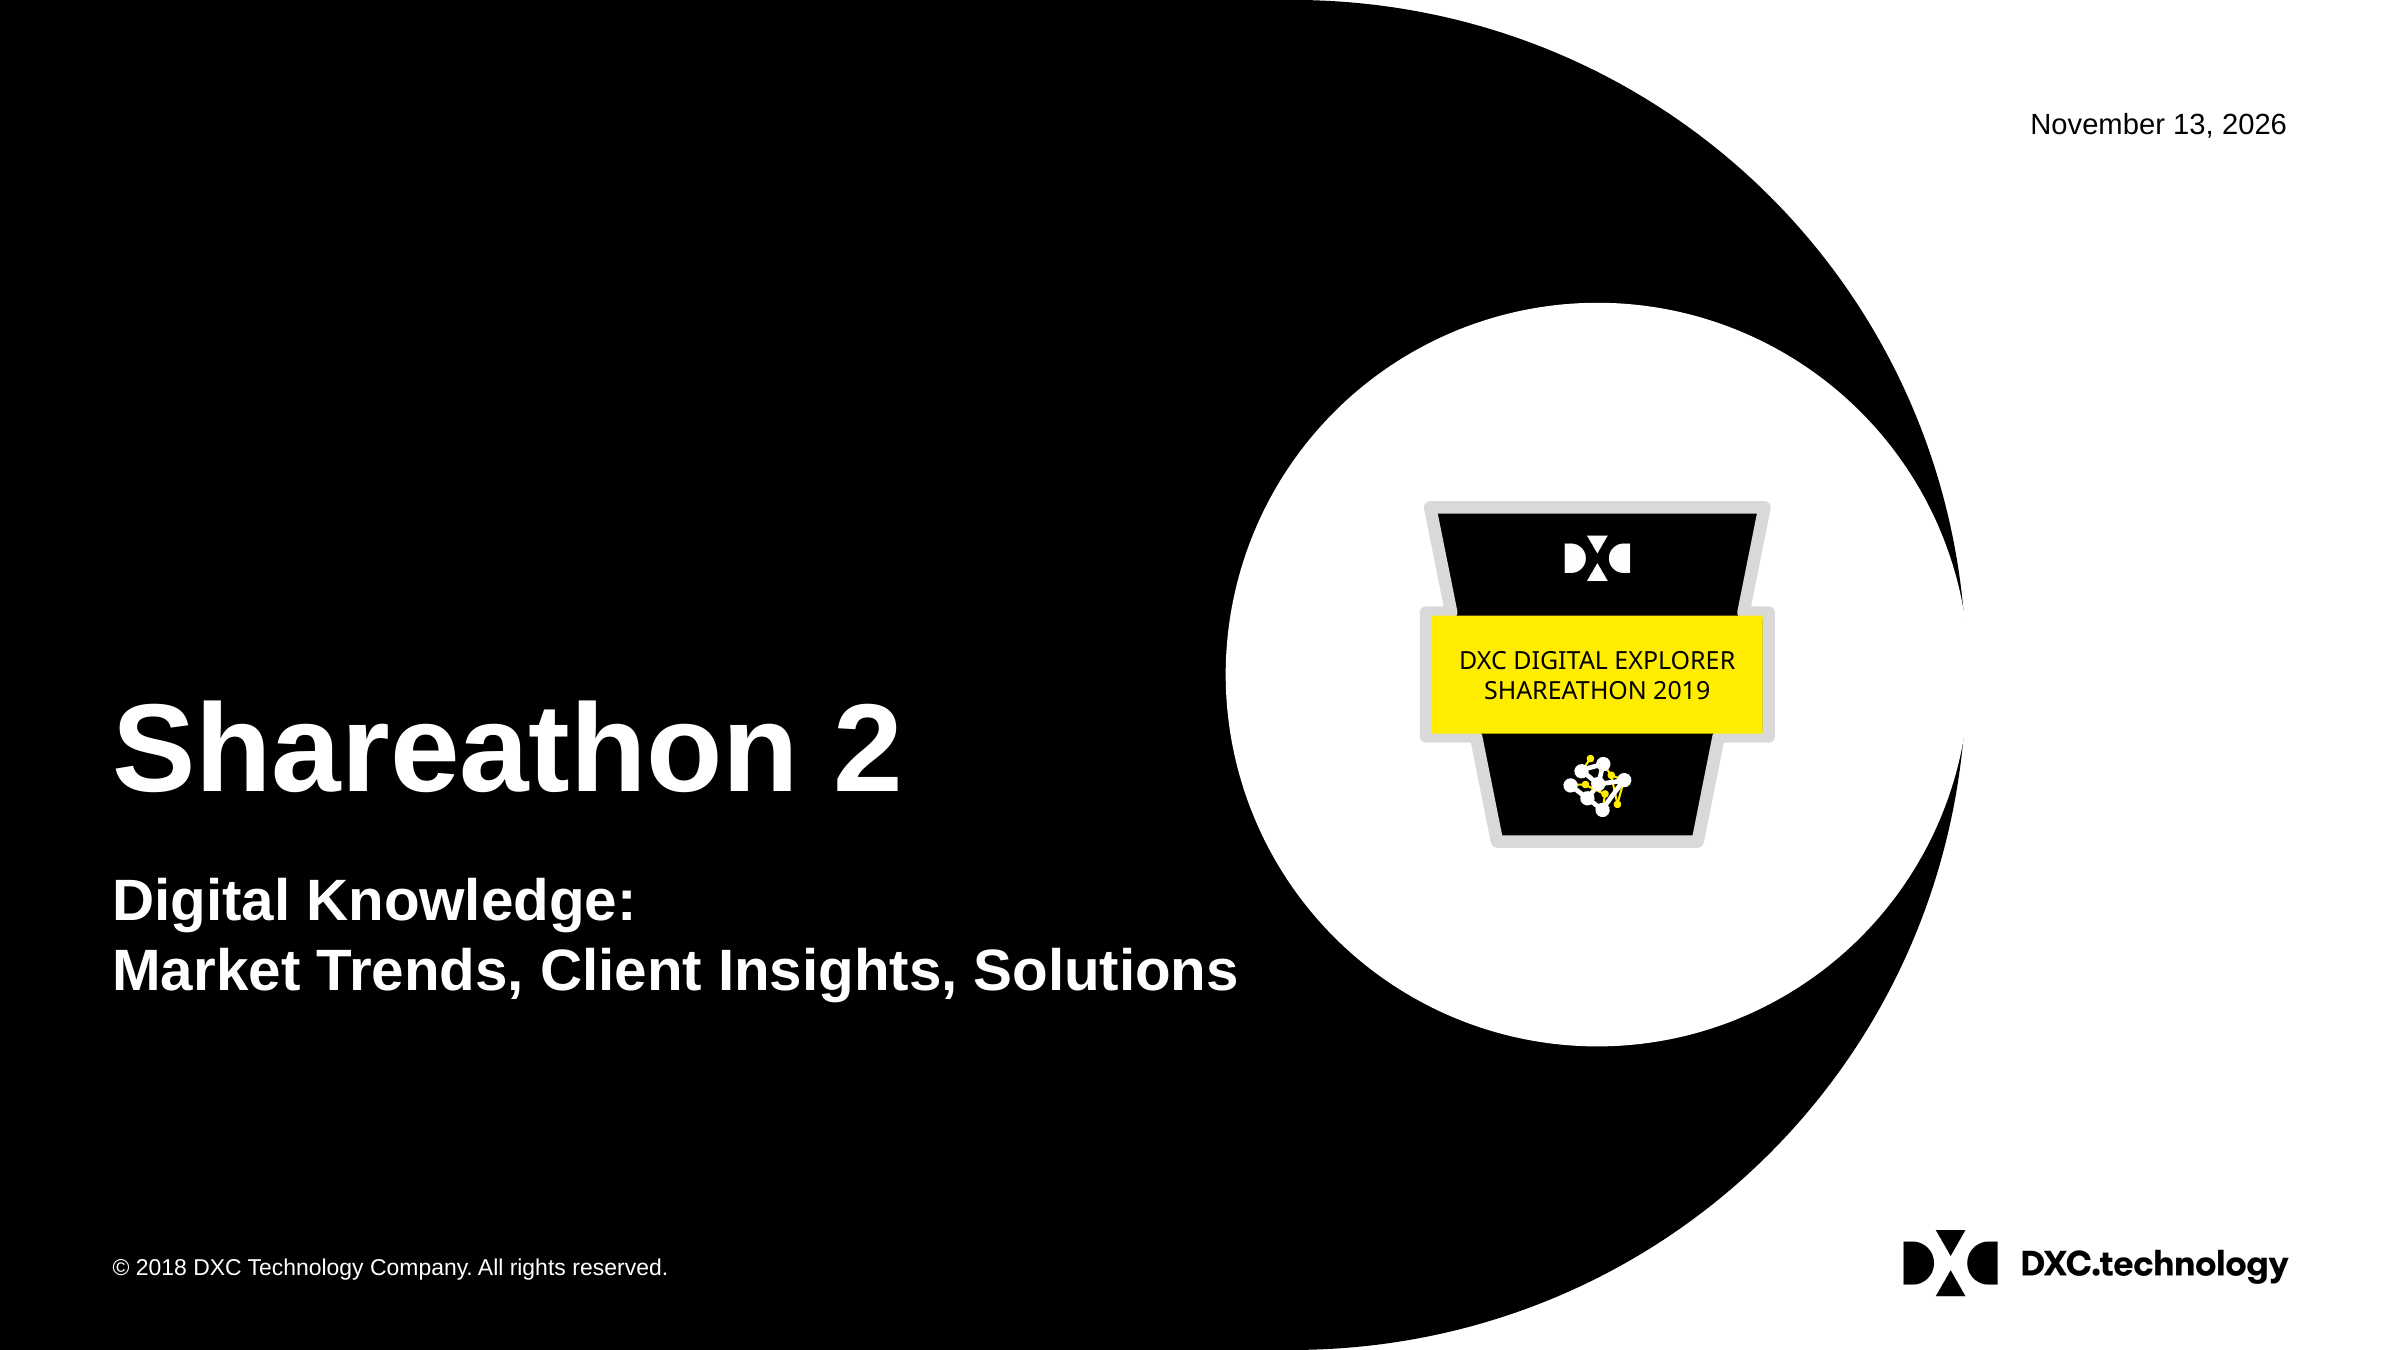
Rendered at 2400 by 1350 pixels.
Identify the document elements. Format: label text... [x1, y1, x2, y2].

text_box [1225, 302, 1970, 1047]
title Shareathon 2 [112, 337, 1225, 818]
subtitle Digital Knowledge: Market Trends, Client Insights, Solutions [112, 862, 1225, 1013]
